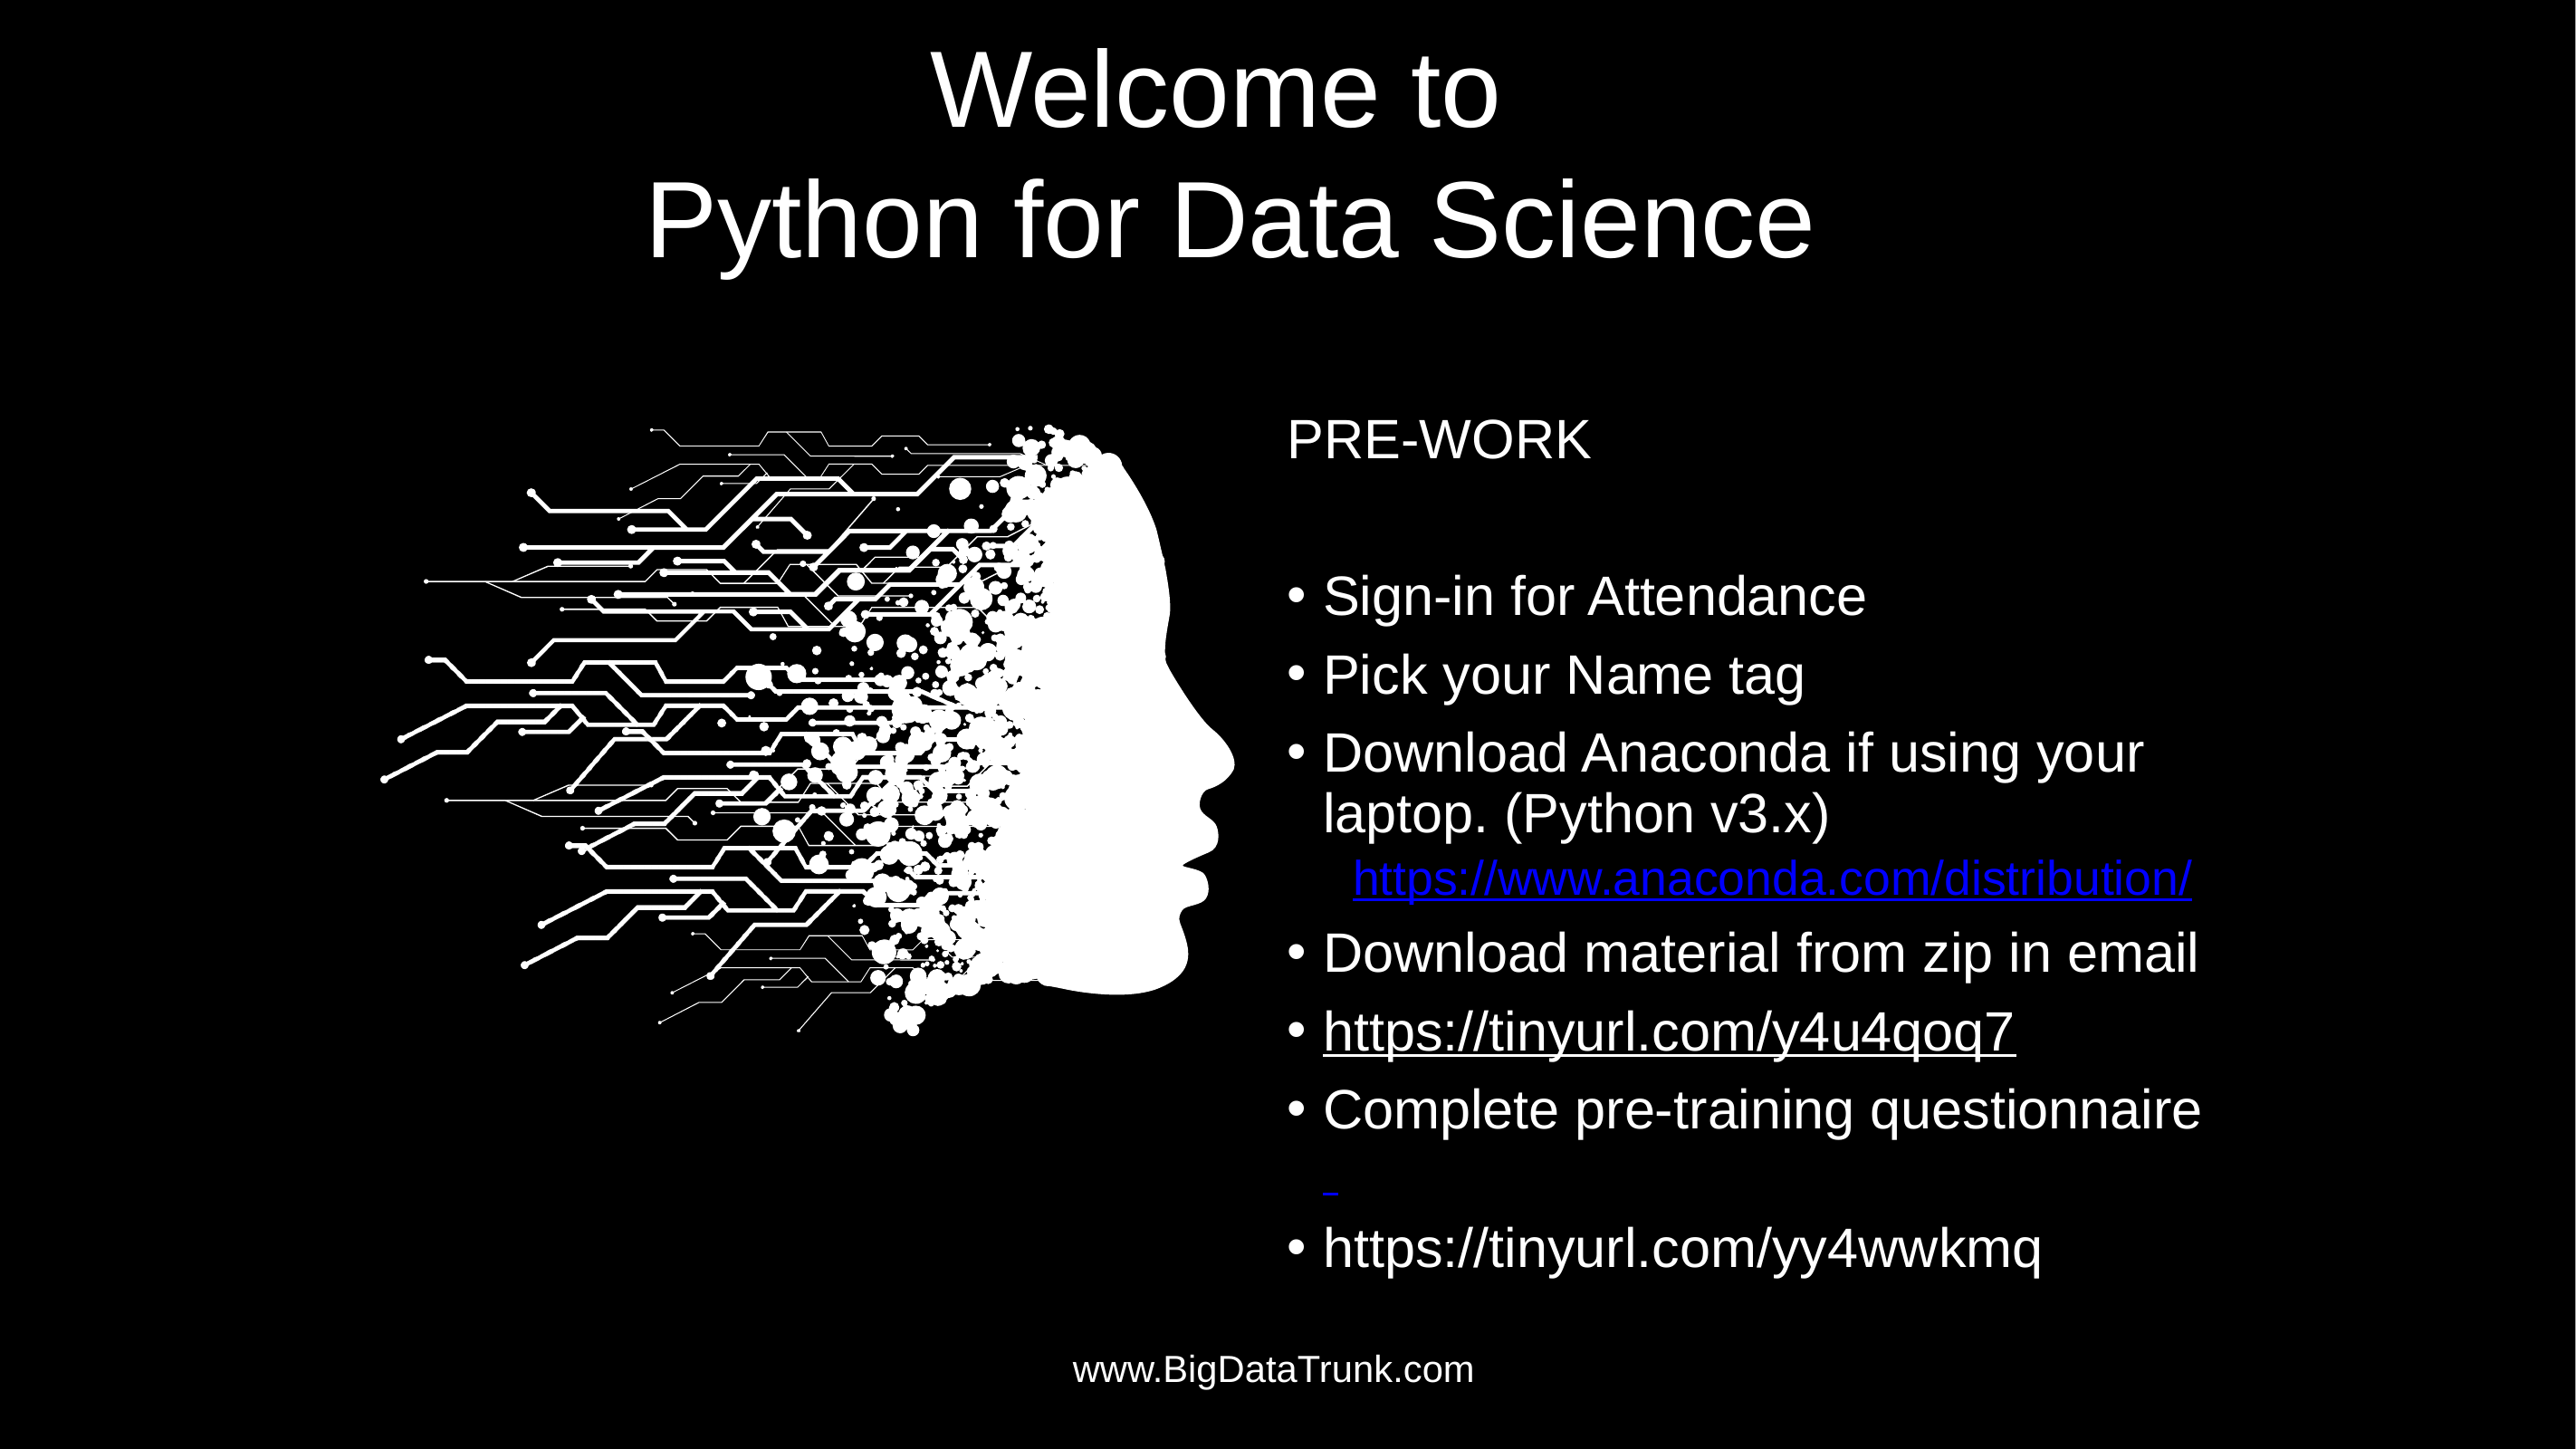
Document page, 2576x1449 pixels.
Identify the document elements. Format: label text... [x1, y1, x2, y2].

text_box www.BigDataTrunk.com [308, 1338, 2240, 1397]
text_box PRE-WORK Sign-in for Attendance Pick your Name tag Download Anaconda if using your laptop. (Python v3.x) https://www.anaconda.com/distribution/ Download material from zip in email https://tinyurl.com/y4u4qoq7 Complete pre-training questionnaire https://tinyurl.com/yy4wwkmq [1273, 404, 2224, 1339]
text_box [378, 424, 1233, 1037]
text_box Welcome to Python for Data Science [423, 11, 2040, 286]
